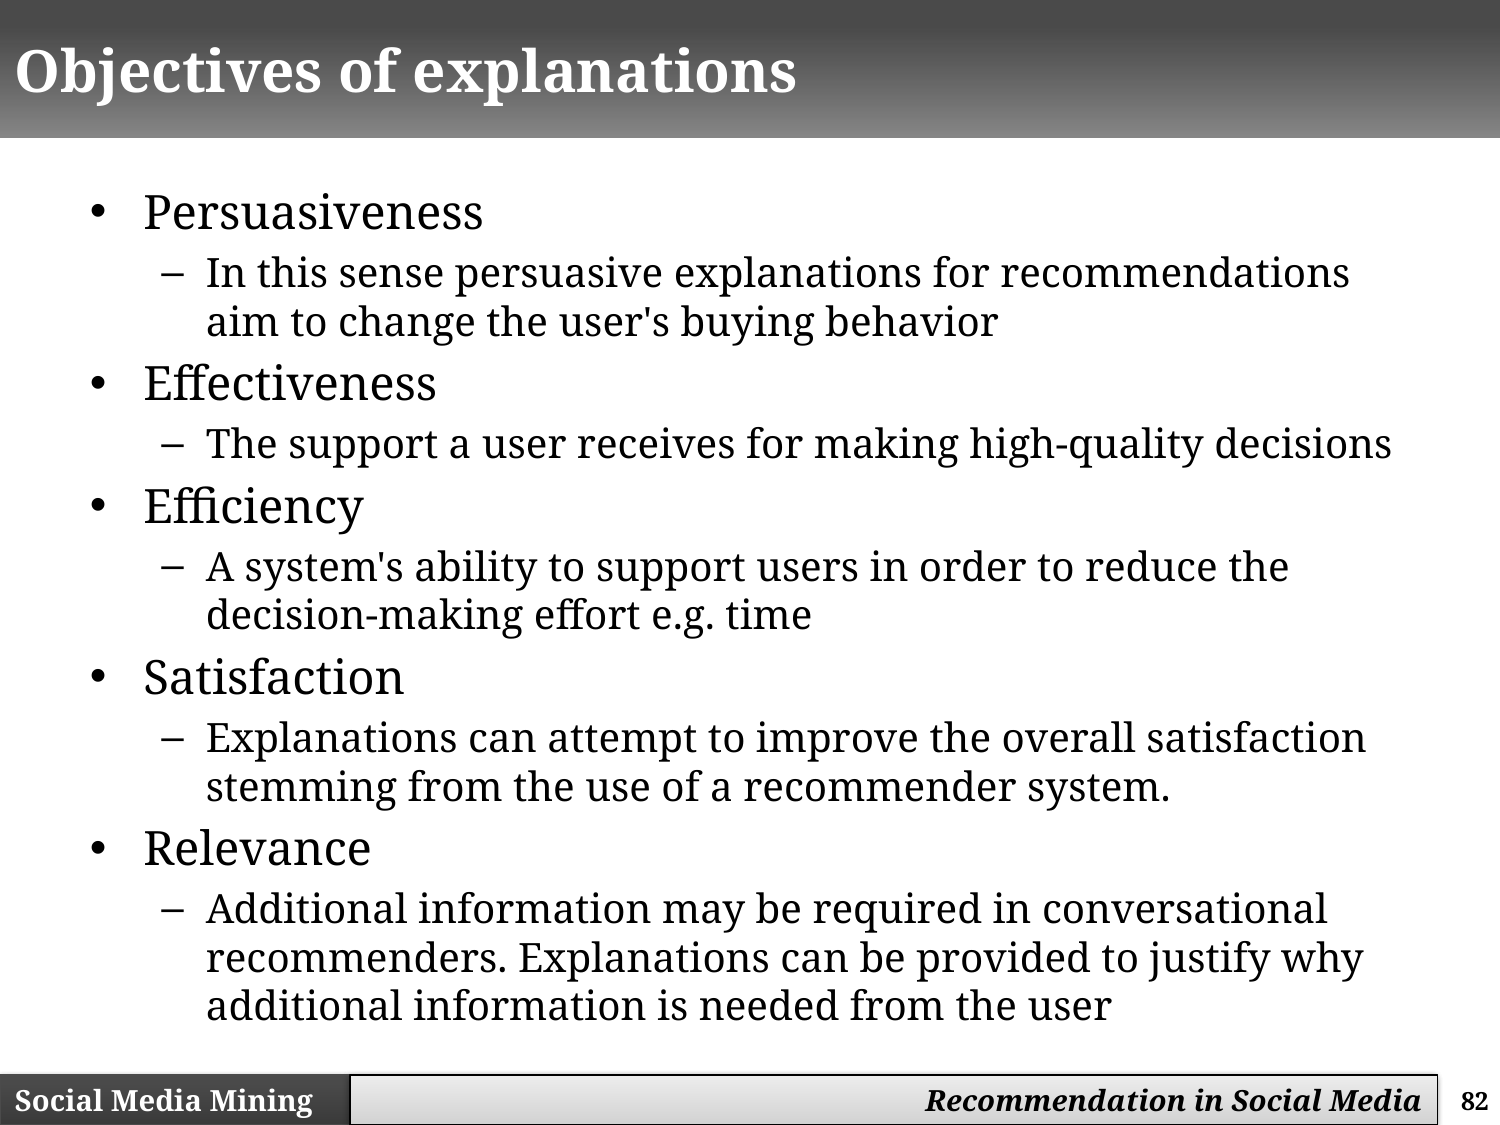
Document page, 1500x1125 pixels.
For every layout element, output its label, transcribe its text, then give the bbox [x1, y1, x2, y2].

title Objectives of explanations [0, 0, 1500, 138]
list Persuasiveness In this sense persuasive explanations for recommendations aim to change the user's buying behavior Effectiveness The support a user receives for making high-quality decisions Efficiency A system's ability to support users in order to reduce the decision-making effort e.g. time Satisfaction Explanations can attempt to improve the overall satisfaction stemming from the use of a recommender system. Relevance Additional information may be required in conversational recommenders. Explanations can be provided to justify why additional information is needed from the user [75, 174, 1425, 1048]
